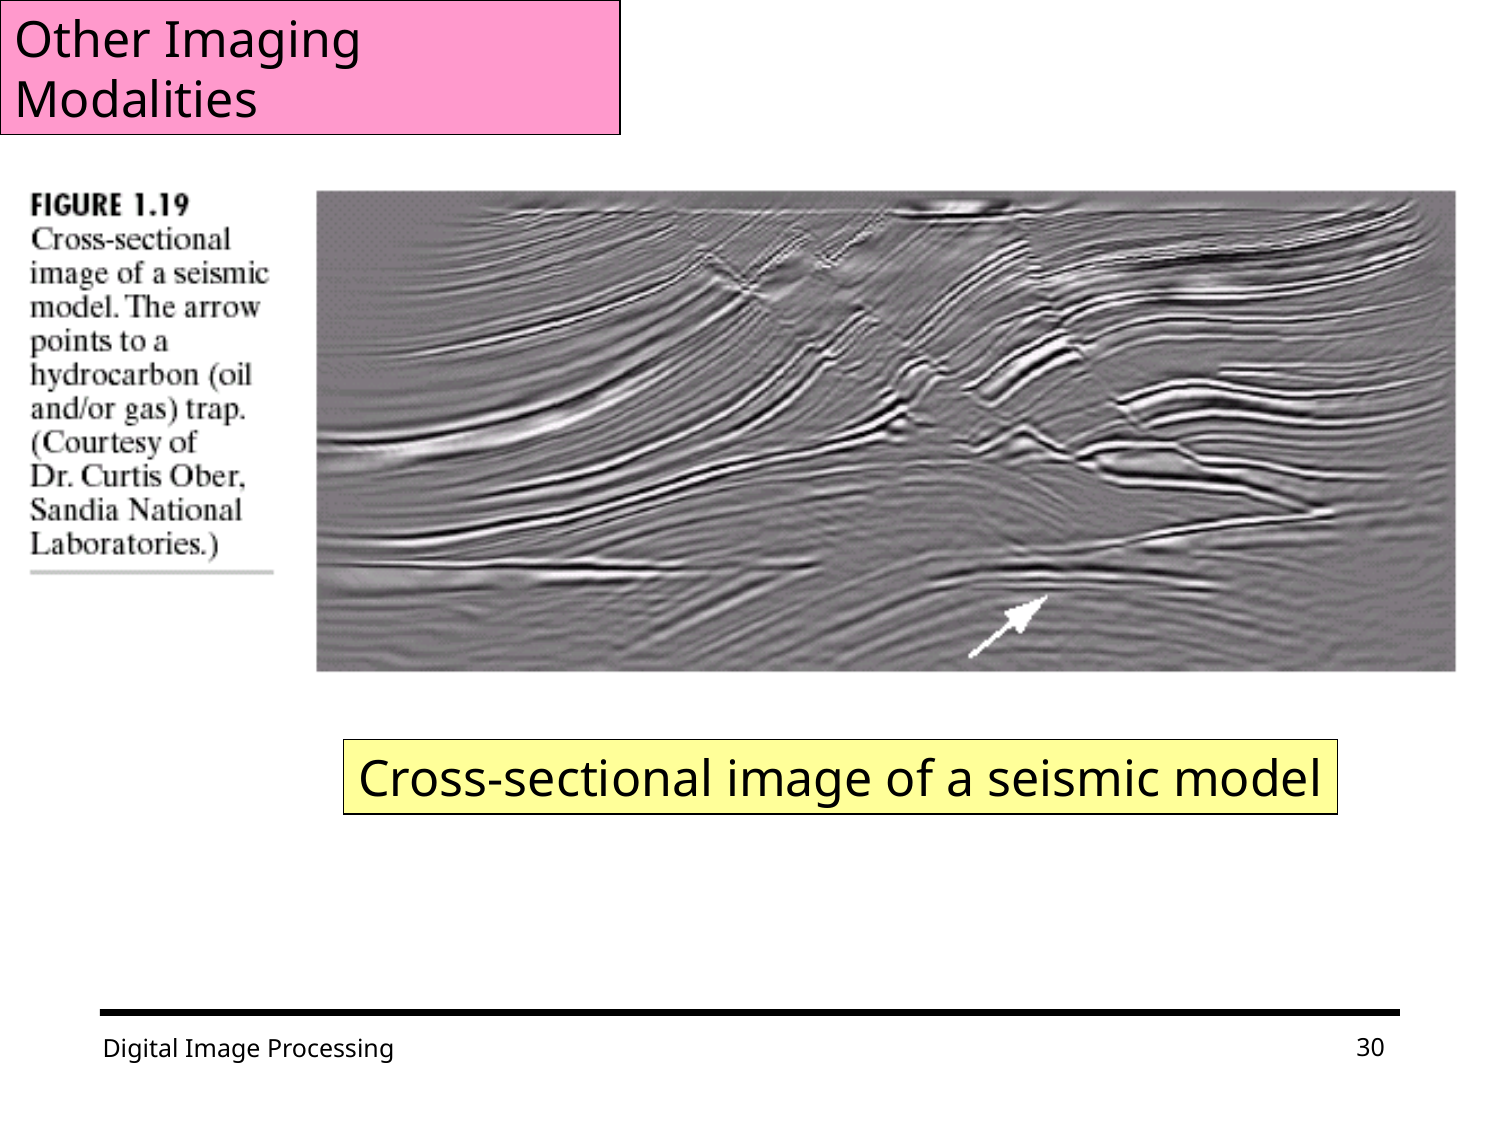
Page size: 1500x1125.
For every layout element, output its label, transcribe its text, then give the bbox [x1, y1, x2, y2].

picture [0, 124, 1500, 679]
text_box Other Imaging Modalities [0, 0, 620, 123]
text_box Cross-sectional image of a seismic model [343, 739, 1338, 815]
slide_number Digital Image Processing [87, 1024, 488, 1104]
slide_number 30 [1074, 1024, 1401, 1103]
